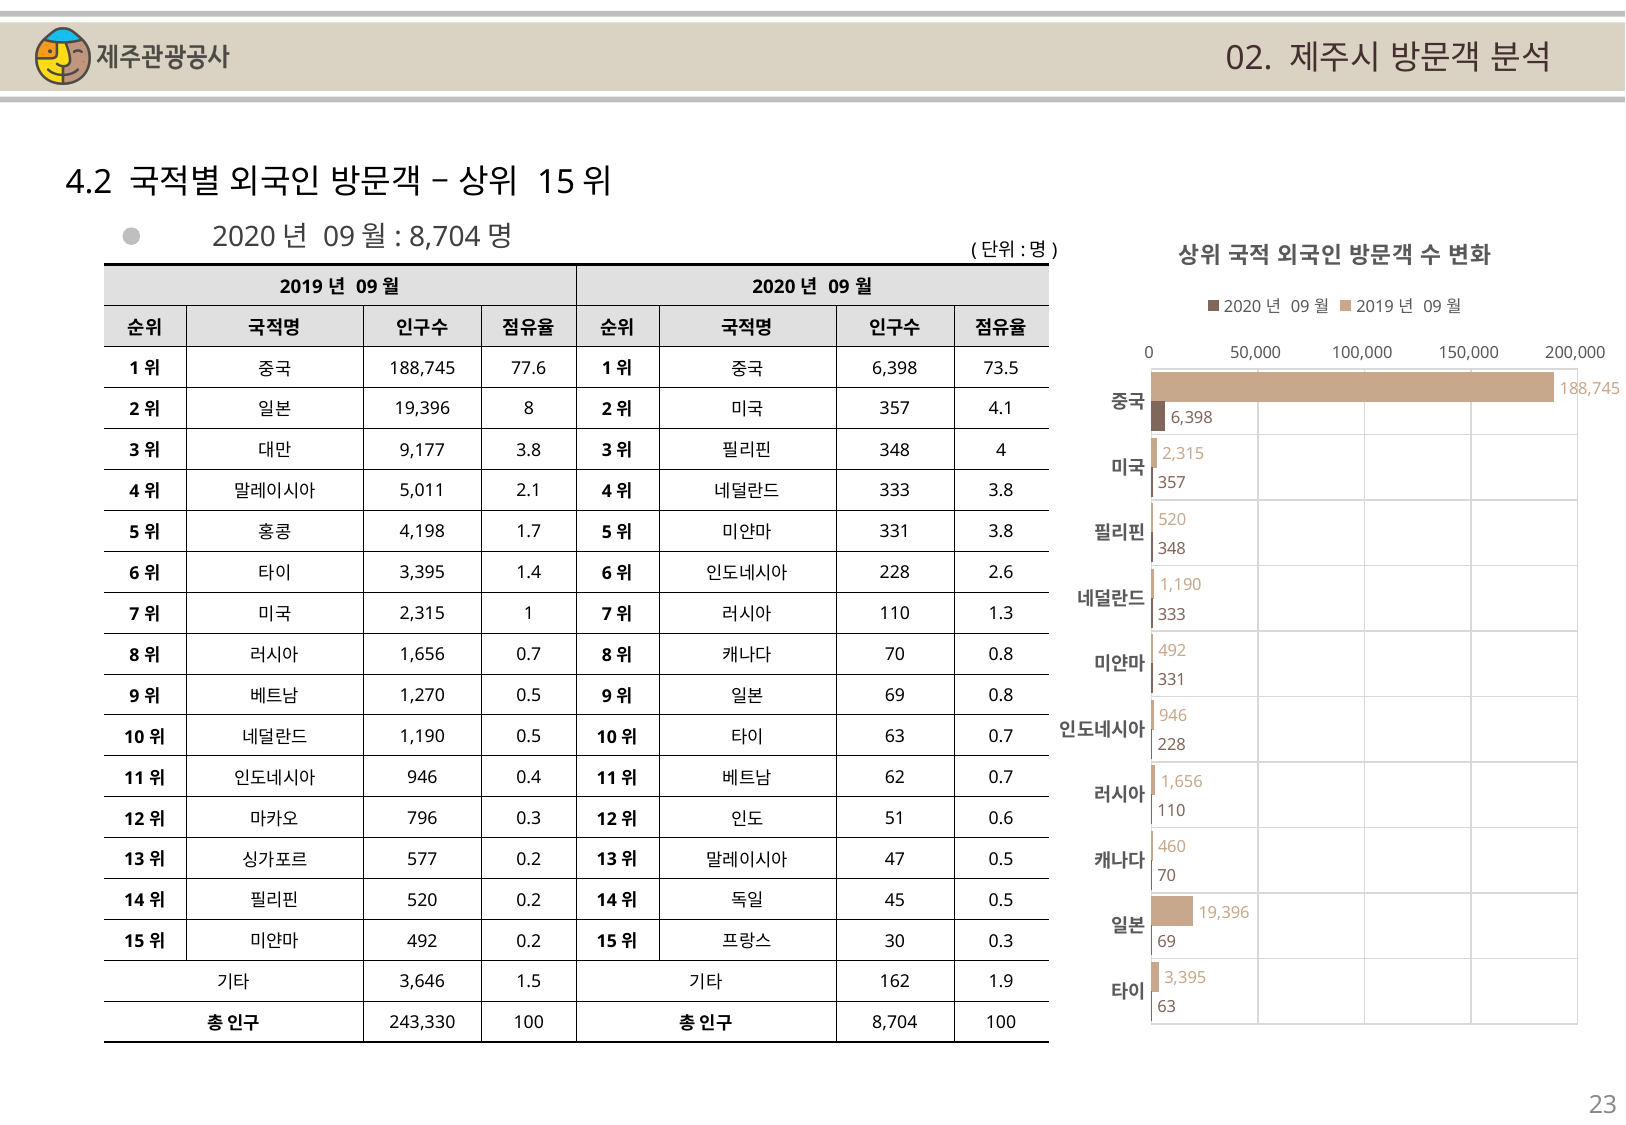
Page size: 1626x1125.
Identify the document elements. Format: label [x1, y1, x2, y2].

table_cell [577, 715, 659, 755]
table_cell [482, 552, 576, 592]
table_cell [660, 920, 836, 960]
table_cell [837, 347, 954, 387]
table_cell [660, 634, 836, 674]
table_cell [577, 879, 659, 919]
table_cell [364, 838, 481, 878]
table_cell [955, 756, 1048, 796]
table_cell [577, 306, 659, 346]
table_cell [364, 634, 481, 674]
table_cell [660, 511, 836, 551]
table_cell [577, 634, 659, 674]
table_cell [104, 715, 186, 755]
text_box [50, 152, 1144, 208]
table_cell [104, 961, 363, 1001]
table_cell [482, 634, 576, 674]
table_cell [837, 675, 954, 714]
table_cell [482, 797, 576, 837]
table_cell [837, 593, 954, 633]
table_cell [660, 879, 836, 919]
table_cell [955, 388, 1048, 428]
table_cell [187, 879, 363, 919]
table_cell [187, 756, 363, 796]
table_cell [837, 715, 954, 755]
table_cell [482, 879, 576, 919]
table_cell [482, 961, 576, 1001]
table_cell [482, 347, 576, 387]
table_cell [837, 879, 954, 919]
table_cell [187, 675, 363, 714]
table_cell [955, 715, 1048, 755]
table_cell [482, 429, 576, 469]
table_cell [660, 388, 836, 428]
table_cell [482, 306, 576, 346]
table_cell [104, 756, 186, 796]
table_cell [187, 838, 363, 878]
table_cell [955, 838, 1048, 878]
table_cell [482, 1002, 576, 1041]
table_cell [364, 1002, 481, 1041]
table_cell [577, 797, 659, 837]
table_cell [577, 1002, 836, 1041]
table_cell [837, 920, 954, 960]
table_cell [104, 511, 186, 551]
table_cell [187, 797, 363, 837]
table_cell [955, 634, 1048, 674]
table_cell [577, 470, 659, 510]
table_cell [364, 306, 481, 346]
table_cell [955, 879, 1048, 919]
table_cell [660, 756, 836, 796]
table_cell [577, 429, 659, 469]
table_cell [104, 920, 186, 960]
table_header [104, 266, 576, 305]
table_cell [577, 593, 659, 633]
table_cell [837, 511, 954, 551]
text_box [956, 229, 1048, 263]
table_cell [364, 388, 481, 428]
table_cell [577, 511, 659, 551]
table_cell [955, 552, 1048, 592]
table_cell [837, 797, 954, 837]
text_box [121, 226, 141, 246]
table_cell [187, 920, 363, 960]
table_cell [955, 961, 1048, 1001]
table_cell [187, 511, 363, 551]
table_cell [660, 838, 836, 878]
table_cell [660, 552, 836, 592]
table_cell [104, 306, 186, 346]
table_cell [955, 511, 1048, 551]
table_cell [187, 634, 363, 674]
table_cell [364, 511, 481, 551]
table_cell [104, 388, 186, 428]
table_cell [482, 675, 576, 714]
table_cell [577, 388, 659, 428]
table_cell [364, 675, 481, 714]
table_cell [482, 511, 576, 551]
table_cell [187, 715, 363, 755]
table_cell [104, 470, 186, 510]
table_cell [660, 470, 836, 510]
table_cell [837, 470, 954, 510]
table_cell [660, 715, 836, 755]
table_cell [187, 306, 363, 346]
table_cell [104, 838, 186, 878]
table_cell [364, 715, 481, 755]
table_cell [364, 920, 481, 960]
table_cell [364, 593, 481, 633]
table_cell [955, 593, 1048, 633]
table_cell [955, 306, 1048, 346]
table_cell [104, 1002, 363, 1041]
table_cell [660, 675, 836, 714]
table_cell [837, 388, 954, 428]
chart [1048, 205, 1625, 1041]
table_cell [364, 797, 481, 837]
table_cell [577, 347, 659, 387]
table_cell [955, 675, 1048, 714]
table_cell [837, 838, 954, 878]
table_cell [187, 552, 363, 592]
table_cell [364, 429, 481, 469]
table_cell [955, 920, 1048, 960]
table_cell [364, 347, 481, 387]
table_cell [837, 961, 954, 1001]
table_cell [577, 920, 659, 960]
table_cell [955, 797, 1048, 837]
table_cell [364, 470, 481, 510]
table_cell [482, 388, 576, 428]
table_cell [955, 1002, 1048, 1041]
table_cell [482, 756, 576, 796]
table_cell [577, 756, 659, 796]
table_cell [660, 797, 836, 837]
table_cell [837, 306, 954, 346]
table_cell [837, 429, 954, 469]
table_cell [187, 429, 363, 469]
table_cell [104, 552, 186, 592]
table_cell [660, 593, 836, 633]
table_cell [104, 797, 186, 837]
table_cell [104, 879, 186, 919]
picture [31, 26, 232, 87]
table_cell [364, 756, 481, 796]
table_cell [187, 593, 363, 633]
table_cell [577, 552, 659, 592]
table_cell [660, 306, 836, 346]
table_cell [364, 552, 481, 592]
table_cell [104, 429, 186, 469]
table_cell [364, 879, 481, 919]
table_cell [104, 347, 186, 387]
table_cell [660, 347, 836, 387]
table_cell [104, 593, 186, 633]
table_cell [187, 388, 363, 428]
table_cell [837, 756, 954, 796]
table_cell [104, 634, 186, 674]
table_cell [660, 429, 836, 469]
table_cell [577, 961, 836, 1001]
table_cell [187, 347, 363, 387]
table_cell [187, 470, 363, 510]
table_cell [482, 715, 576, 755]
table_cell [837, 634, 954, 674]
table_cell [482, 470, 576, 510]
table_cell [482, 593, 576, 633]
table_cell [955, 470, 1048, 510]
table_cell [577, 838, 659, 878]
table_cell [955, 429, 1048, 469]
table_cell [364, 961, 481, 1001]
table_cell [955, 347, 1048, 387]
table_header [577, 266, 1048, 305]
table_cell [837, 1002, 954, 1041]
text_box [1042, 28, 1595, 84]
table_cell [482, 838, 576, 878]
table_cell [837, 552, 954, 592]
text_box [197, 210, 529, 260]
table_cell [104, 675, 186, 714]
table_cell [577, 675, 659, 714]
table_cell [482, 920, 576, 960]
slide_number [1251, 1063, 1618, 1123]
